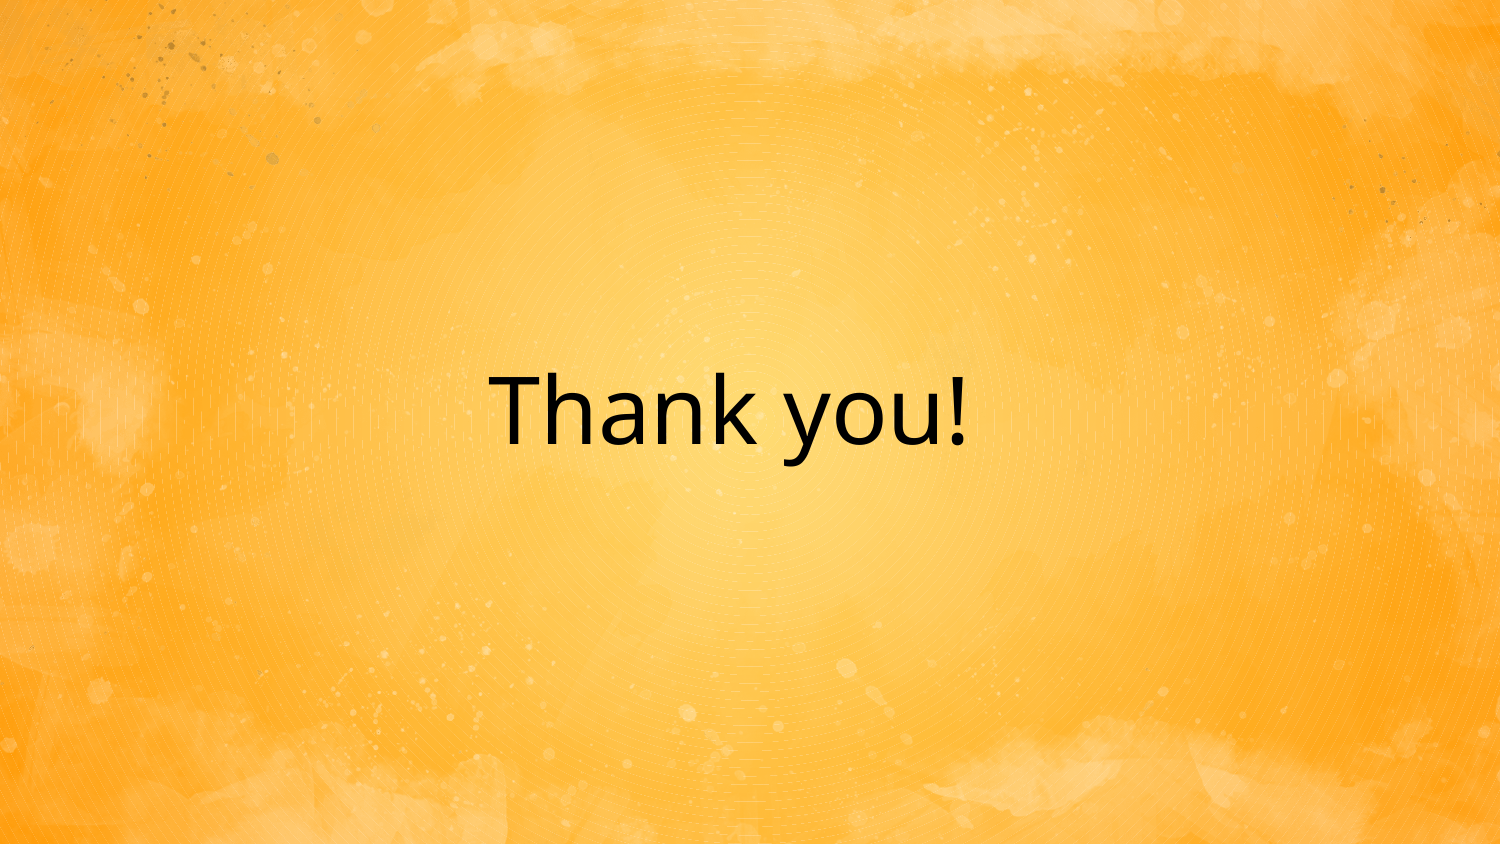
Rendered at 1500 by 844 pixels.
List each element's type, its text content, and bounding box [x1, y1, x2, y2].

text_box Thank you! [235, 343, 1224, 471]
